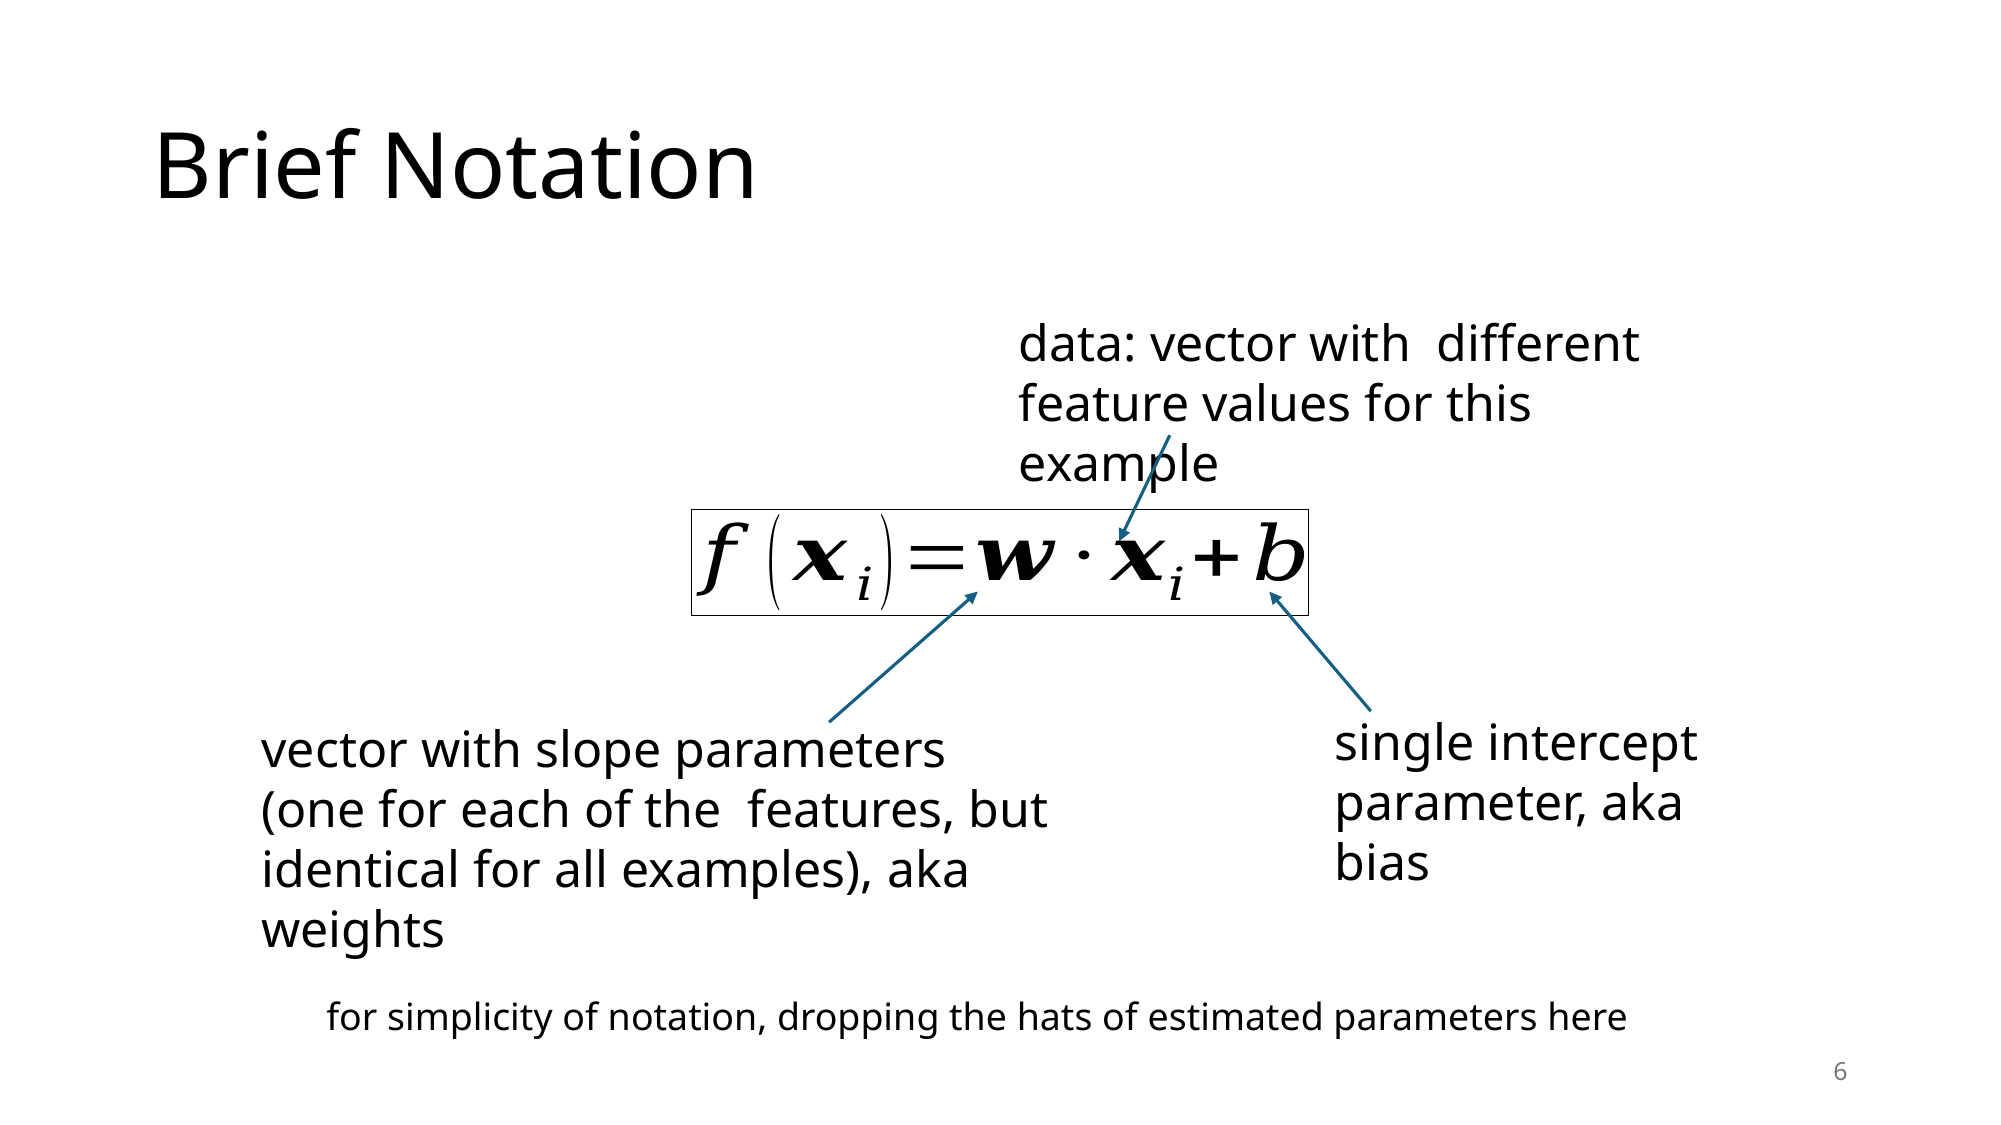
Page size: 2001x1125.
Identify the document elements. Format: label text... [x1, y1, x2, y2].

title Brief Notation [137, 59, 1863, 278]
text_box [1118, 434, 1171, 542]
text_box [828, 591, 979, 723]
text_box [1268, 591, 1372, 712]
slide_number 6 [1412, 1042, 1863, 1103]
text_box single intercept parameter, aka bias [1320, 703, 1798, 899]
text_box for simplicity of notation, dropping the hats of estimated parameters here [311, 985, 1644, 1046]
